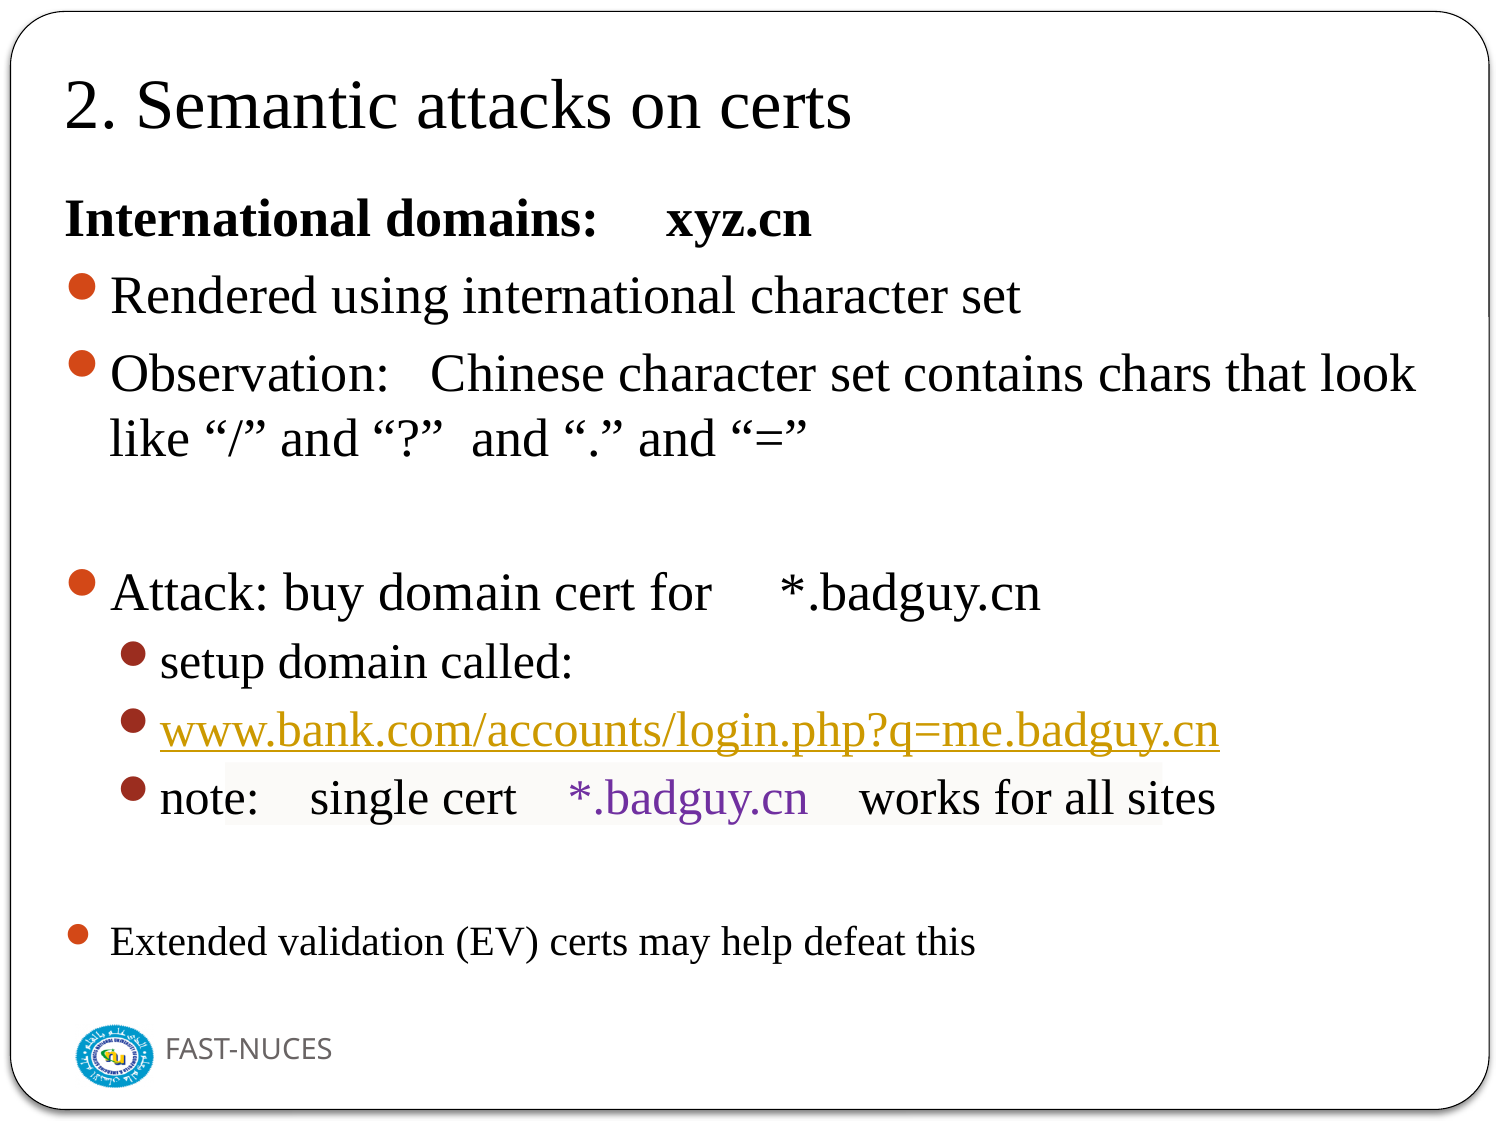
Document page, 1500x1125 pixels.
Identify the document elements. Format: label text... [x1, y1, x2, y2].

picture [123, 1060, 154, 1088]
list International domains: xyz.cn Rendered using international character set Observation: Chinese character set contains chars that look like “/” and “?” and “.” and “=” Attack: buy domain cert for *.badguy.cn setup domain called: www.bank.com/accounts/login.php?q=me.badguy.cn note: single cert *.badguy.cn works for all sites Extended validation (EV) certs may help defeat this [50, 174, 1438, 1000]
footer FAST-NUCES [150, 1012, 800, 1088]
title 2. Semantic attacks on certs [50, 50, 1325, 158]
picture [91, 1038, 138, 1075]
picture [74, 1024, 154, 1088]
